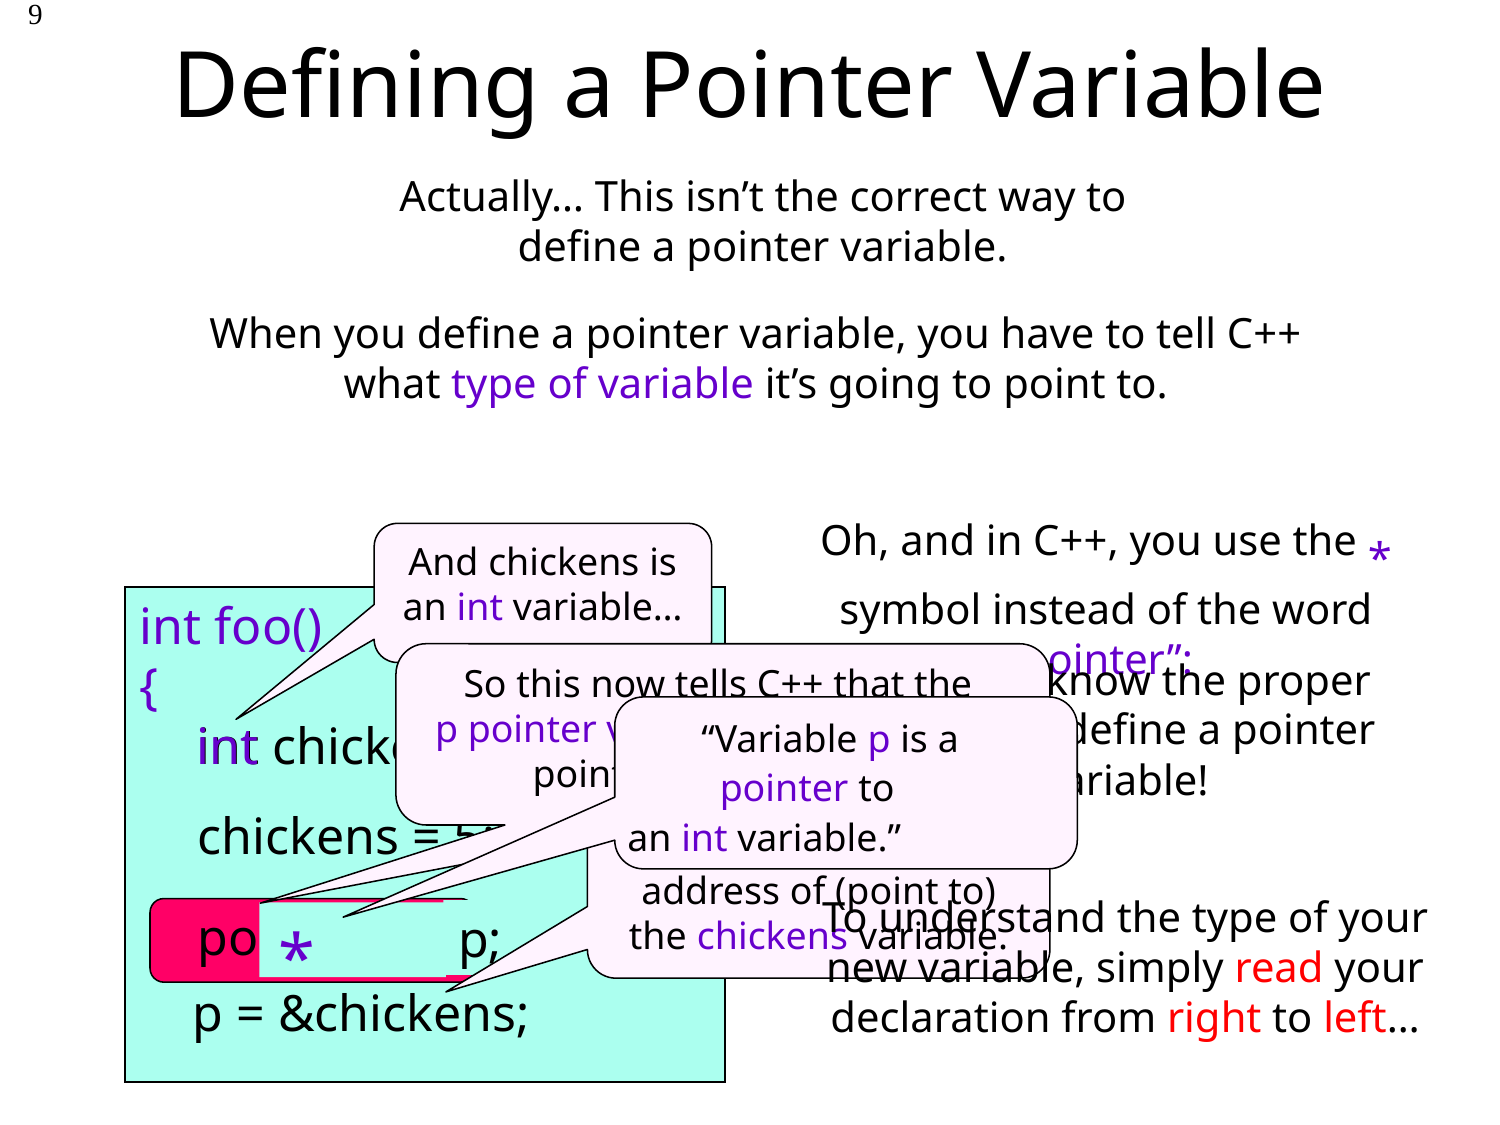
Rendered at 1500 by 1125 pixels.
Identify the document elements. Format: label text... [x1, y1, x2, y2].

text_box Now we know the proper syntax to define a pointer variable! [1032, 645, 1438, 811]
text_box pointer to [705, 756, 910, 806]
text_box * [263, 908, 330, 1004]
text_box int foo() { [124, 587, 725, 1083]
text_box When you define a pointer variable, you have to tell C++ what type of variable it’s going to point to. [173, 299, 1338, 415]
text_box [150, 898, 263, 983]
text_box p; [443, 900, 587, 975]
text_box Oh, and in C++, you use the * symbol instead of the word “pointer”: [733, 472, 1479, 691]
text_box [343, 696, 1078, 918]
text_box [259, 902, 446, 978]
text_box pointer p; [272, 898, 384, 902]
text_box So this now tells C++ that the p pointer variable will be used to point at int variables. [260, 643, 1050, 904]
text_box To understand the type of your new variable, simply read your declaration from right to left… [800, 883, 1450, 1049]
text_box int [181, 707, 274, 782]
title Defining a Pointer Variable [112, 0, 1388, 175]
text_box pointer p; [182, 898, 273, 974]
text_box “Variable p is a [686, 707, 984, 767]
text_box p = &chickens; [178, 975, 545, 1049]
text_box int chickens; chickens = 5; [182, 707, 498, 872]
text_box I’d like p to hold the address of (point to) the chickens variable. [445, 842, 1050, 992]
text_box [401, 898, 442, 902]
slide_number 9 [0, 0, 58, 63]
text_box Actually… This isn’t the correct way to define a pointer variable. [361, 162, 1165, 278]
text_box an int variable.” [612, 806, 917, 867]
text_box And chickens is an int variable… [236, 523, 712, 720]
text_box p; [506, 950, 601, 975]
text_box [330, 975, 472, 983]
